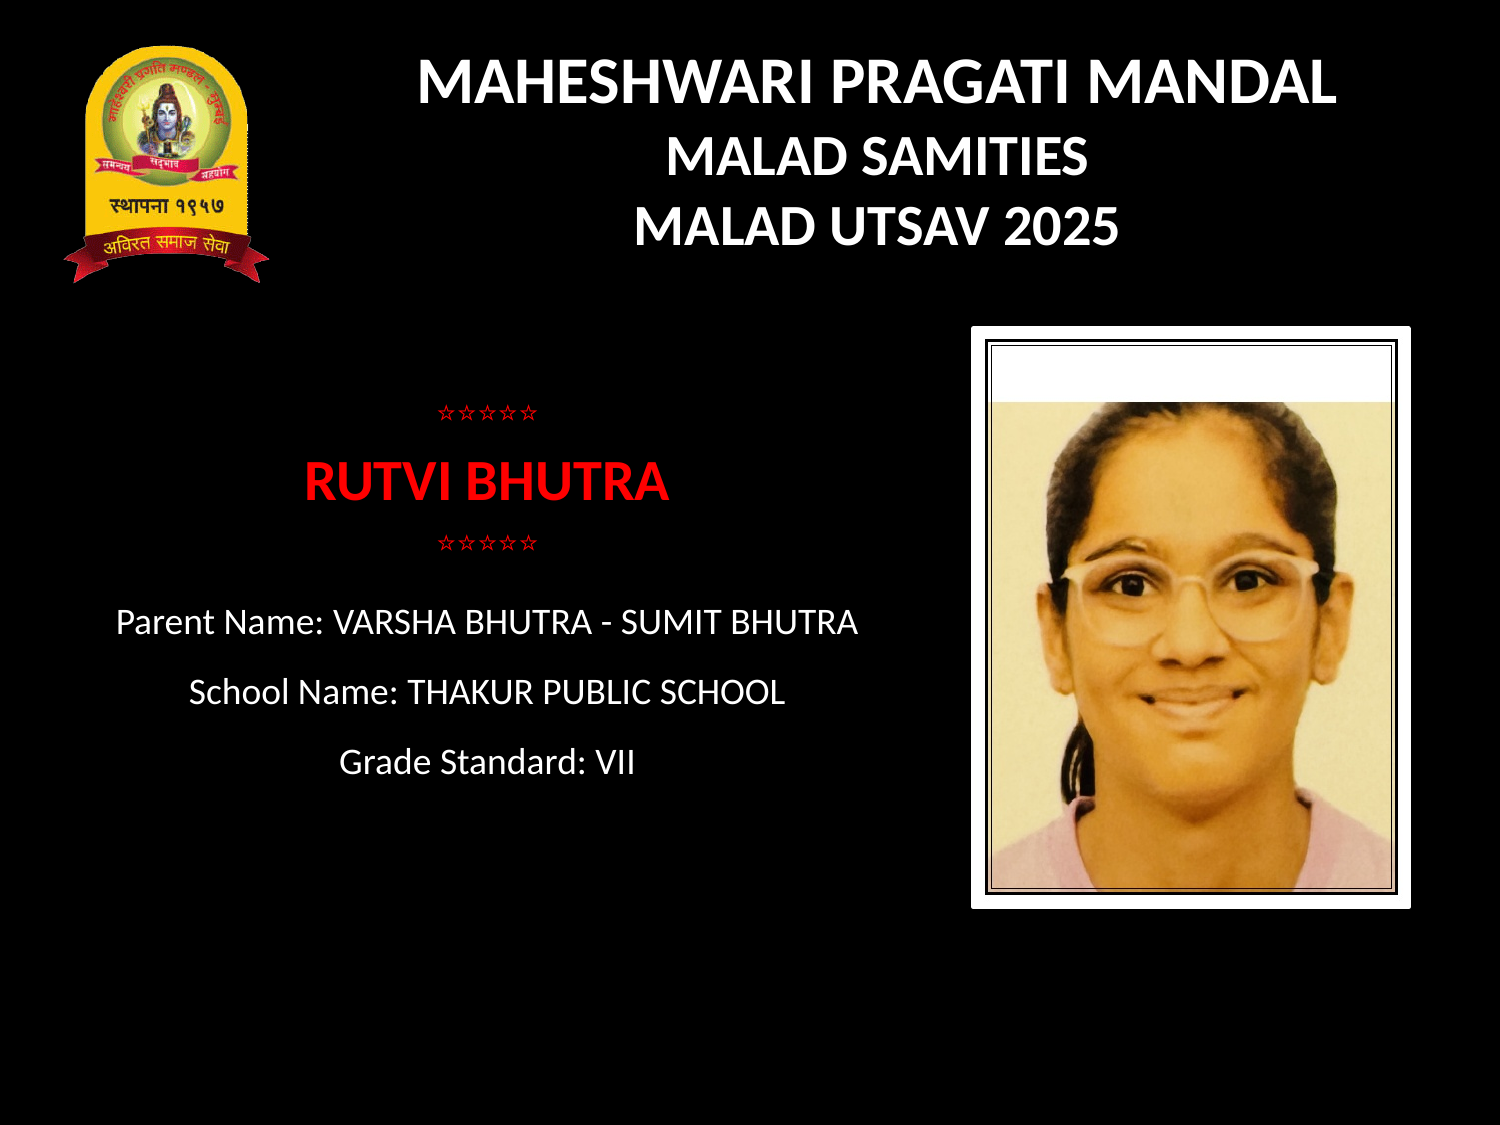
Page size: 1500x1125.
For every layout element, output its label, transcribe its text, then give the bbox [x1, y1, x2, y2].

picture [974, 329, 1408, 907]
text_box ⭐⭐⭐⭐⭐ RUTVI BHUTRA ⭐⭐⭐⭐⭐ Parent Name: VARSHA BHUTRA - SUMIT BHUTRA School Name: THAKUR PUBLIC SCHOOL Grade Standard: VII [74, 386, 900, 790]
text_box MAHESHWARI PRAGATI MANDAL MALAD SAMITIES MALAD UTSAV 2025 [401, 29, 1354, 265]
picture [29, 29, 297, 301]
